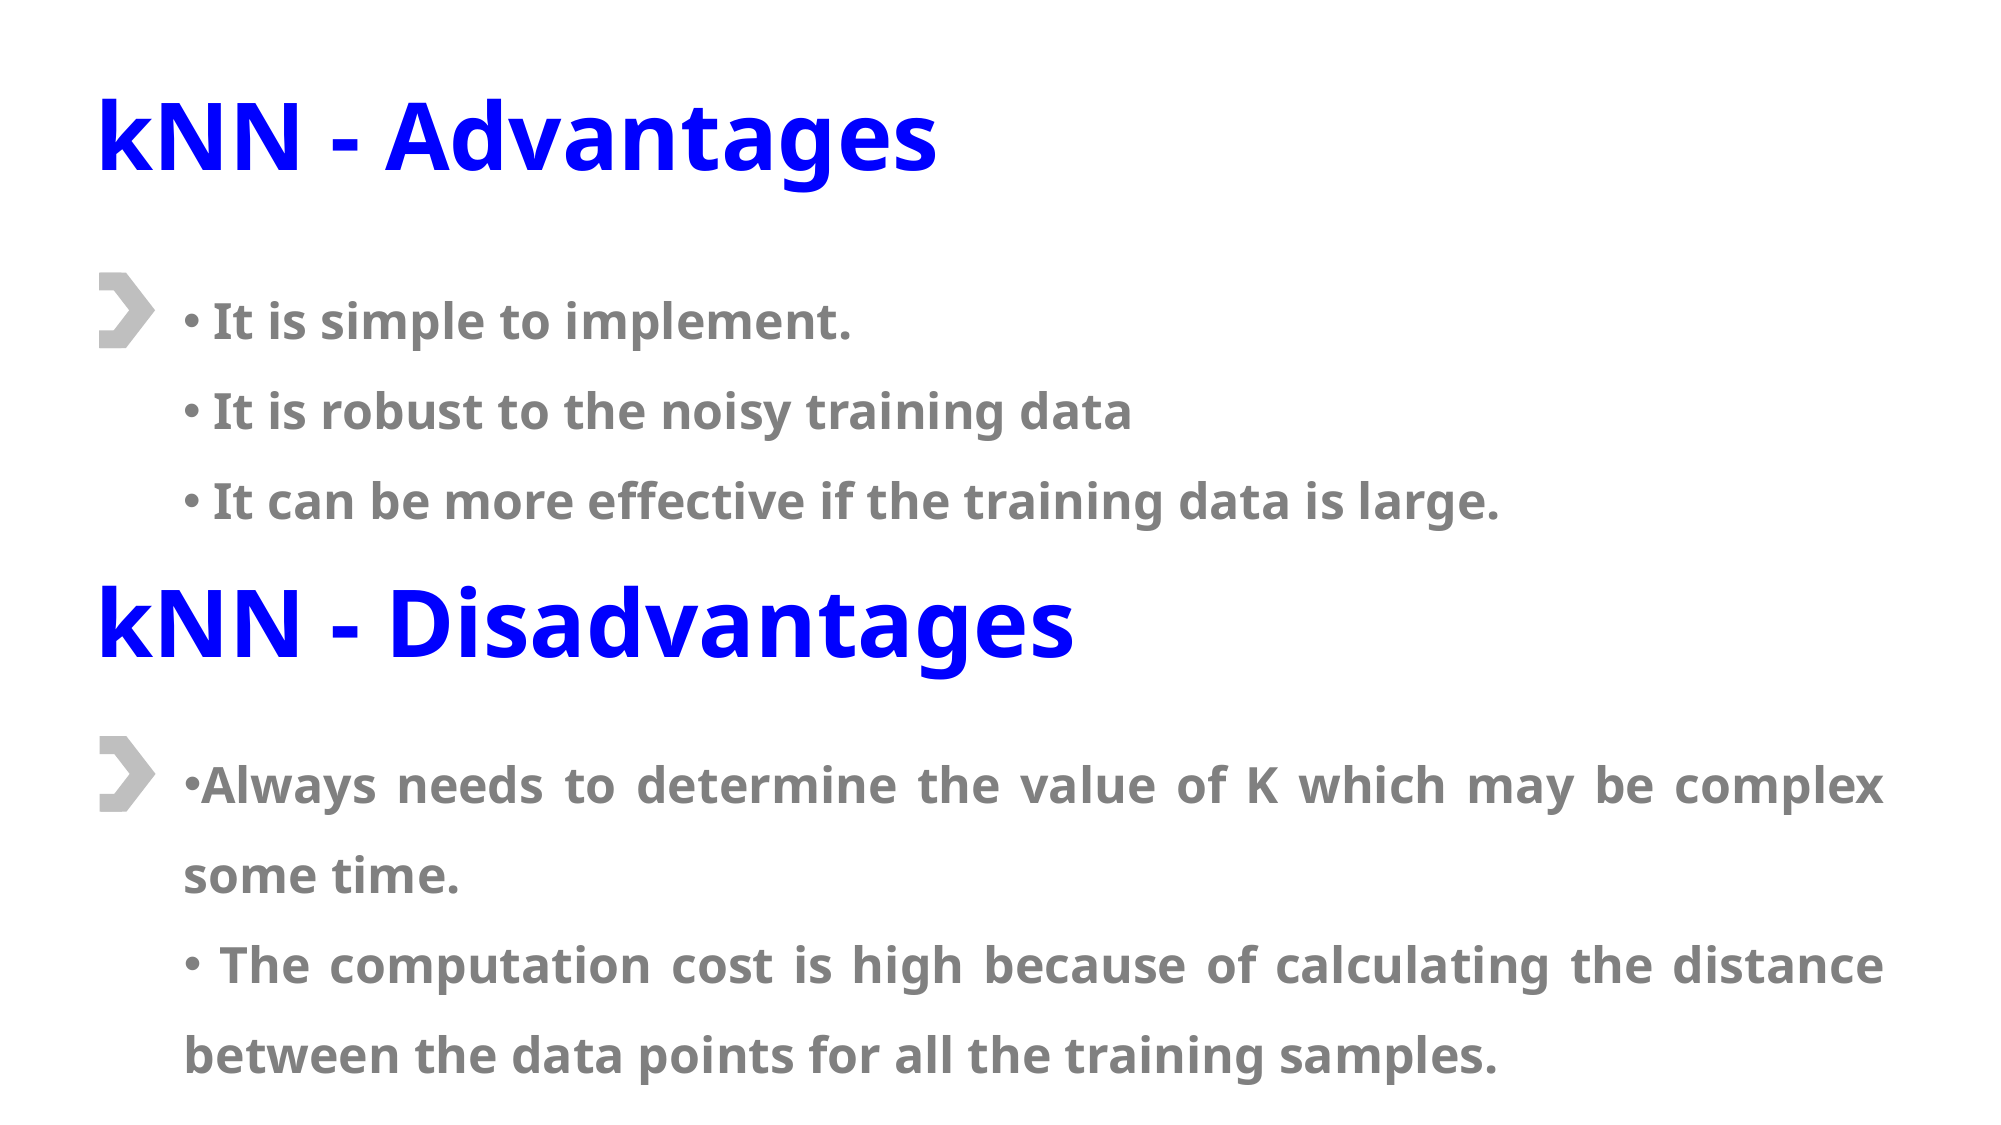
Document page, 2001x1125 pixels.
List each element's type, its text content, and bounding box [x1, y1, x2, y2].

text_box kNN - Disadvantages [80, 569, 1538, 686]
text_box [99, 252, 1900, 531]
text_box kNN - Advantages [80, 81, 1538, 198]
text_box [99, 716, 1901, 1086]
